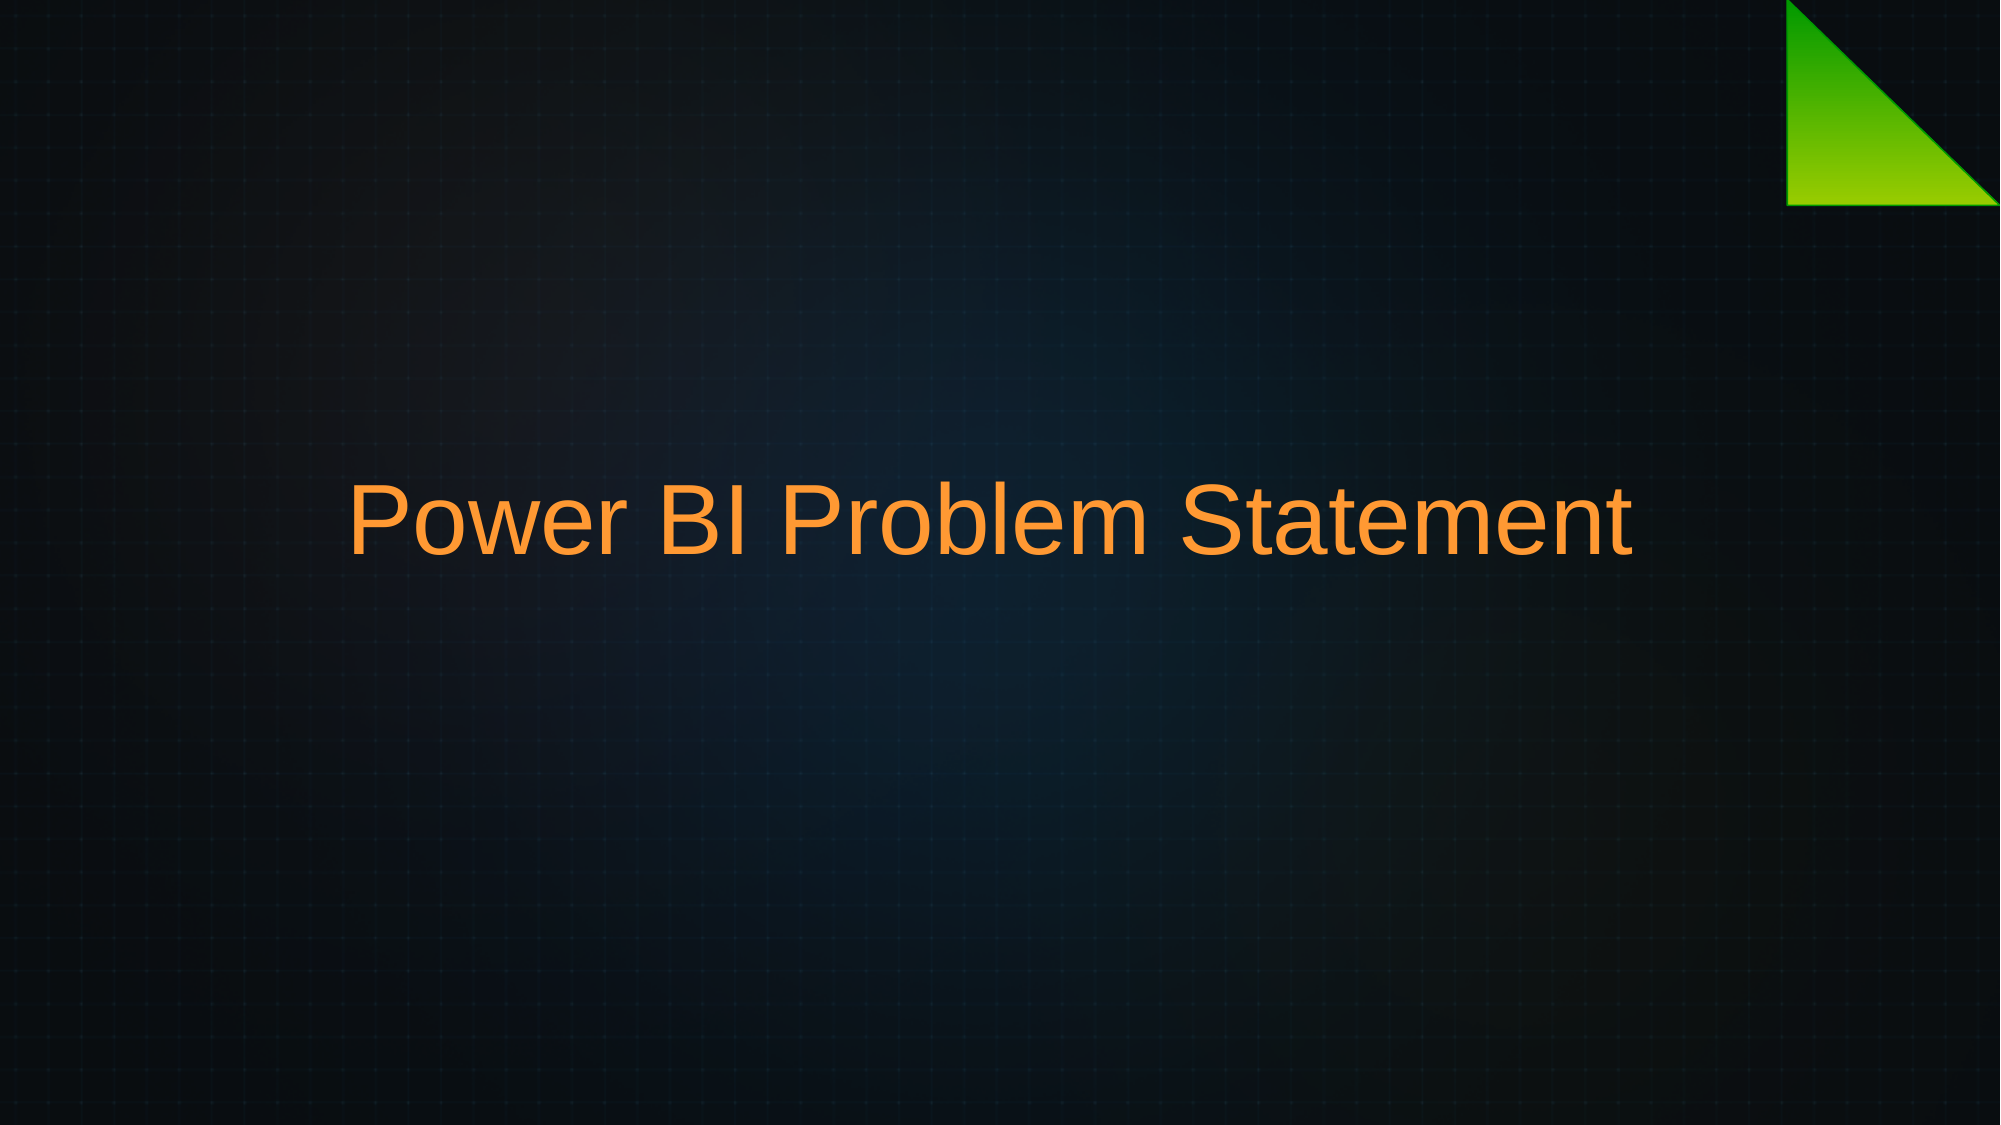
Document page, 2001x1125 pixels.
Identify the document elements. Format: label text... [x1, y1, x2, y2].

text_box Power BI Problem Statement [303, 446, 1820, 624]
picture [1789, 0, 2000, 204]
picture [0, 0, 2000, 1125]
text_box [1787, 0, 2000, 206]
